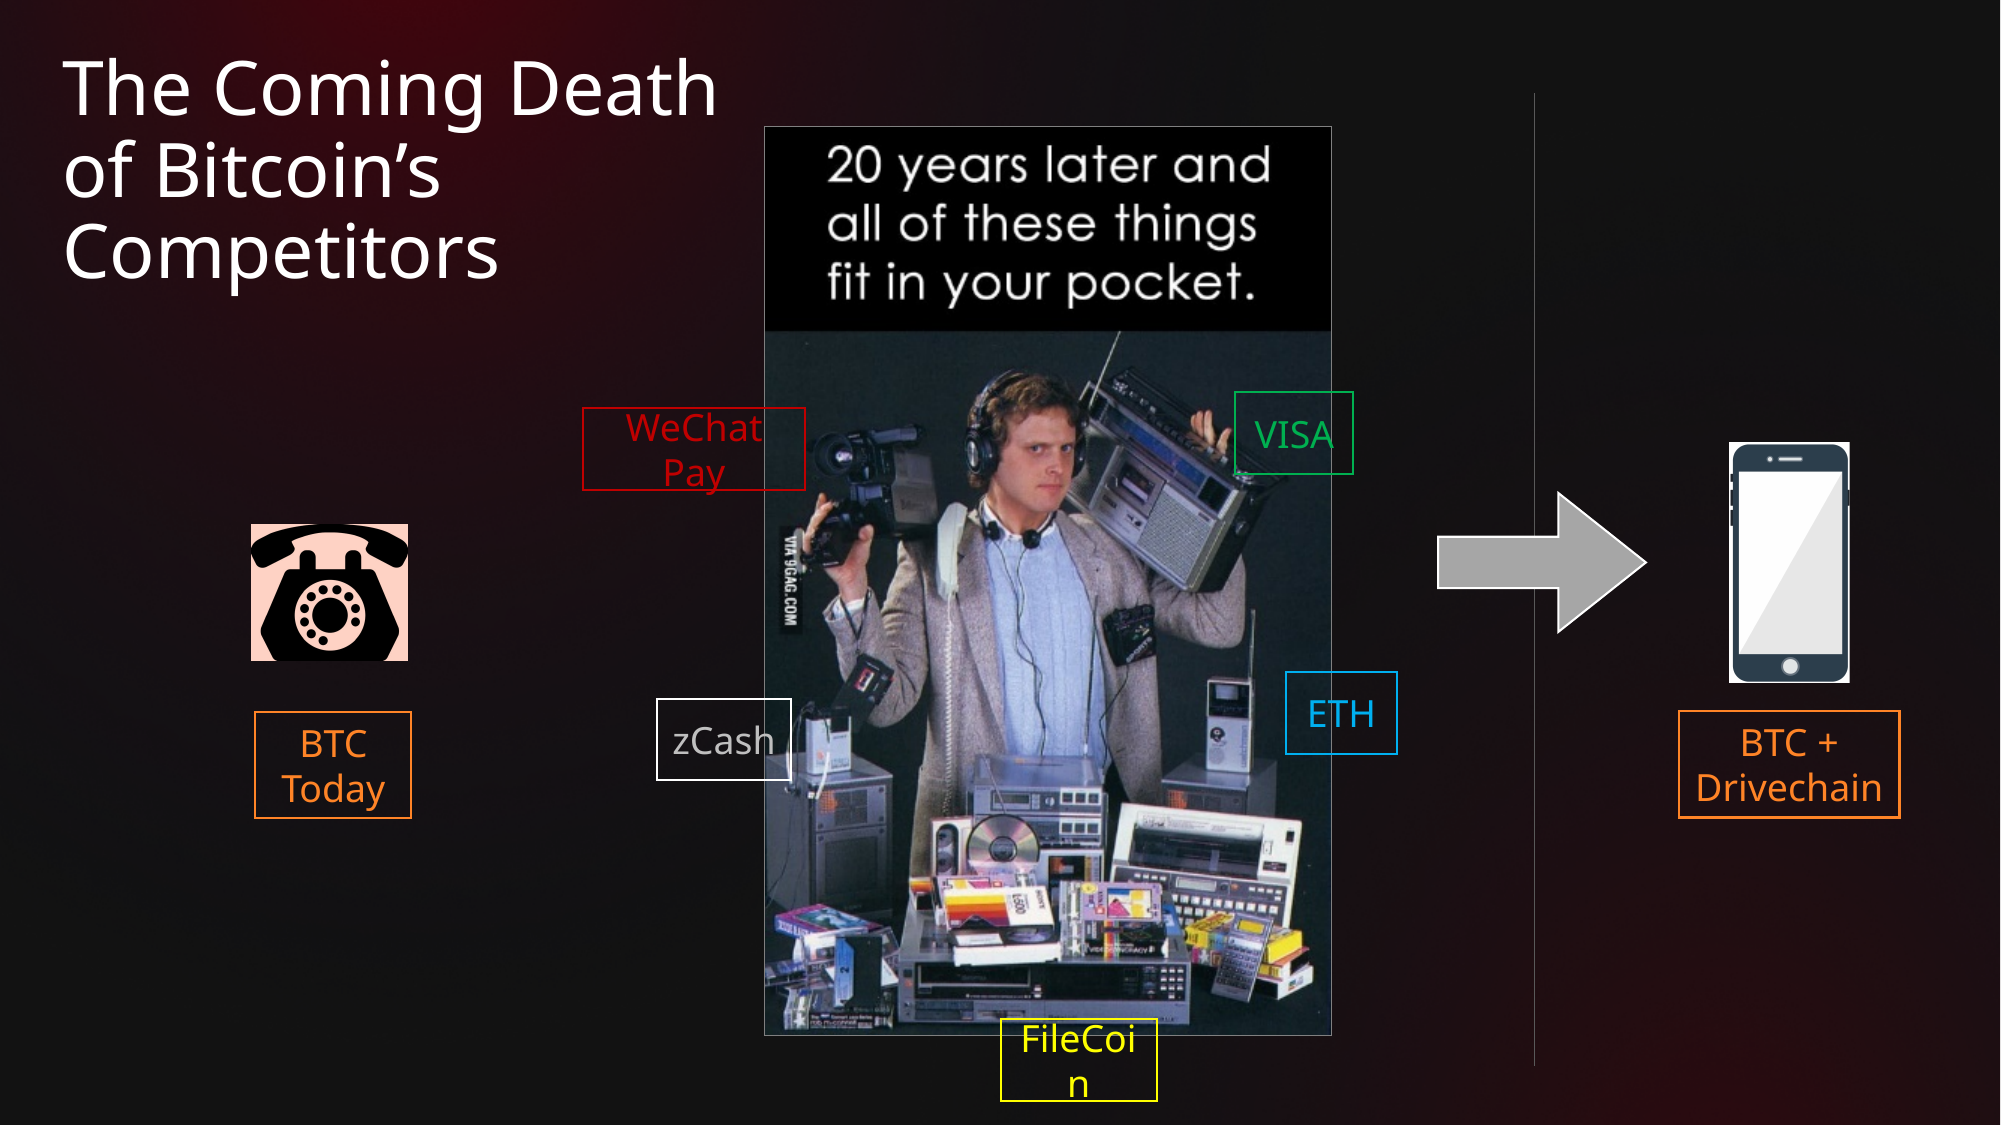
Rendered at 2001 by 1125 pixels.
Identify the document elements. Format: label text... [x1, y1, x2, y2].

picture [0, 0, 2001, 1125]
text_box zCash [656, 698, 764, 781]
text_box BTC + Drivechain [1678, 710, 1901, 819]
text_box ETH [1332, 671, 1398, 755]
text_box FileCoin [1000, 1036, 1158, 1102]
text_box VISA [1332, 391, 1354, 475]
text_box [1437, 535, 1534, 590]
text_box BTC Today [254, 711, 412, 819]
text_box WeChat Pay [582, 407, 764, 491]
text_box [1535, 490, 1648, 635]
title The Coming Death of Bitcoin’s Competitors [47, 36, 741, 309]
